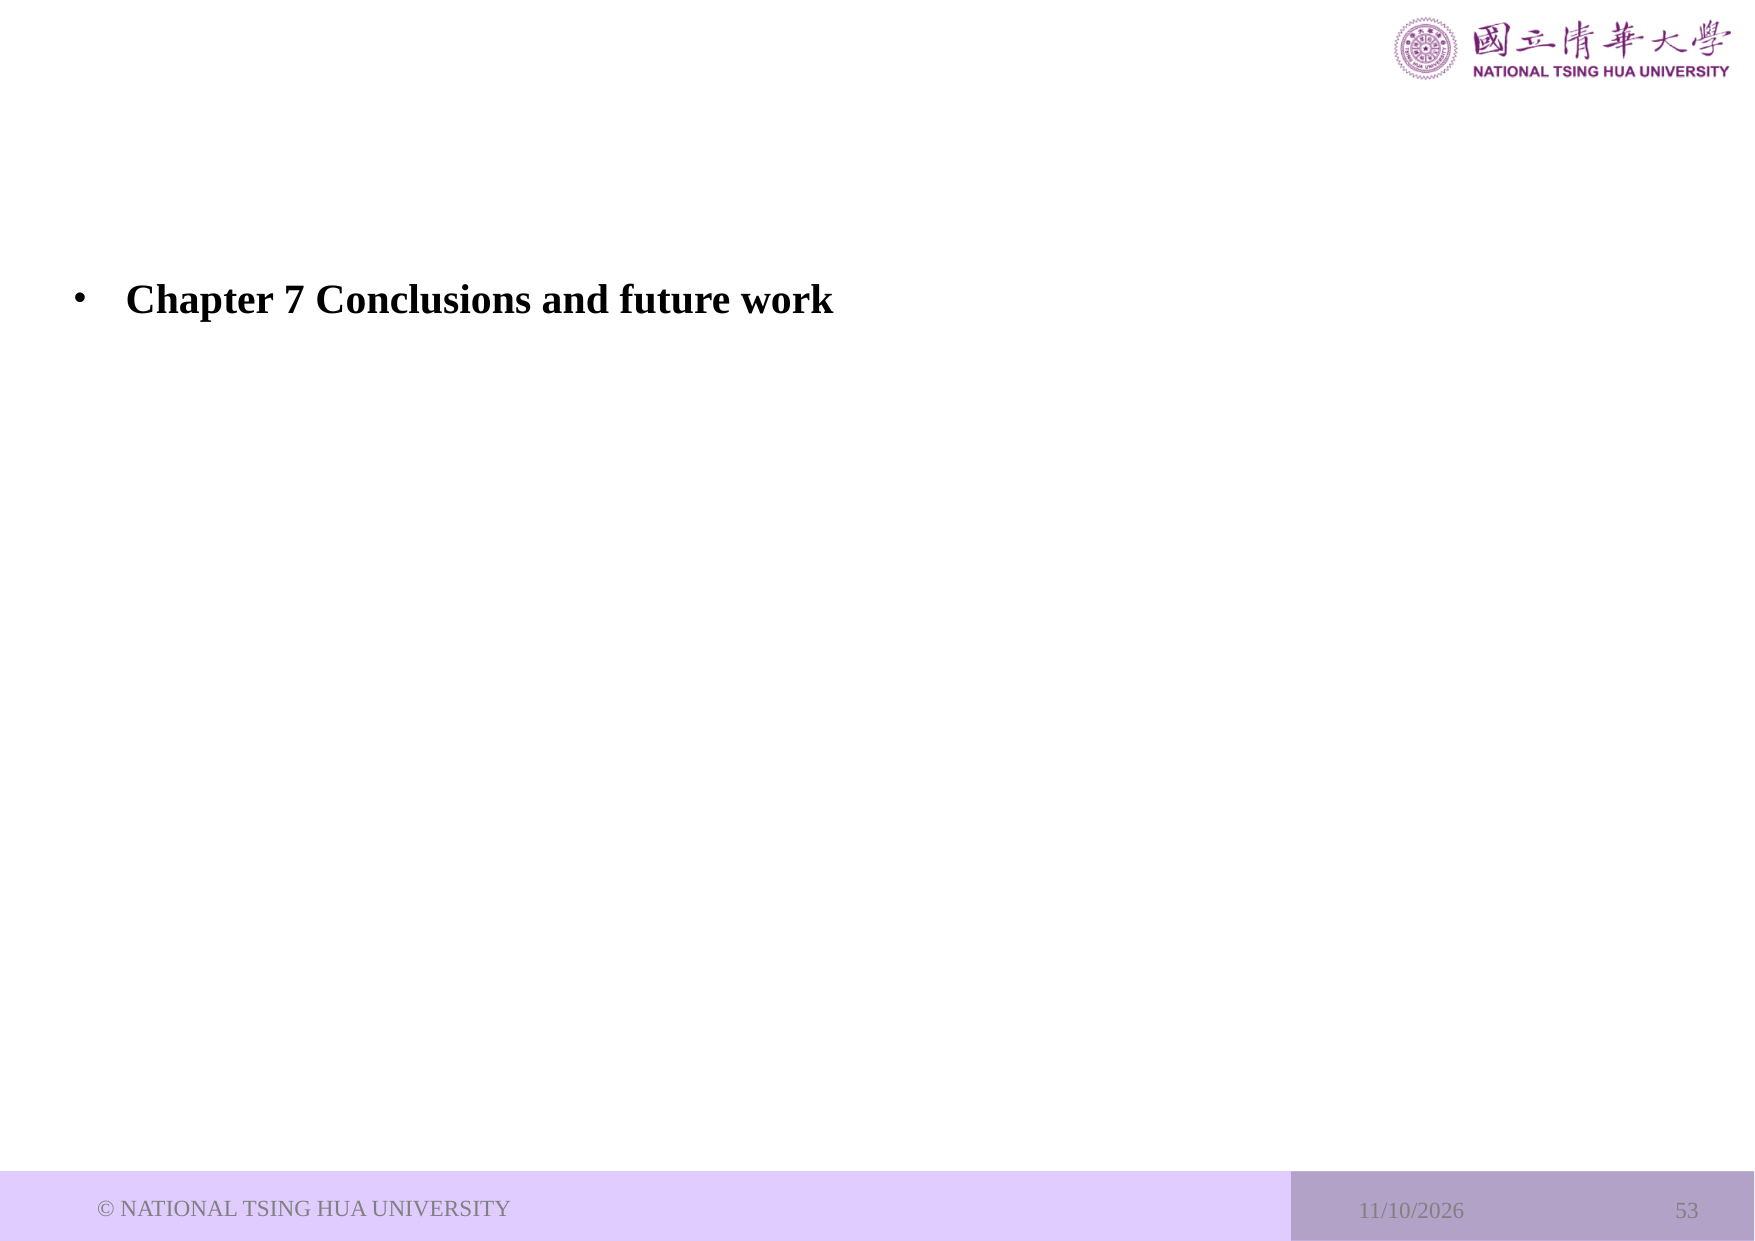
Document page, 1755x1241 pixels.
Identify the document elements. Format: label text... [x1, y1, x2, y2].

list Chapter 7 Conclusions and future work [58, 254, 1755, 1236]
picture [1388, 2, 1755, 95]
picture [0, 1171, 1291, 1241]
